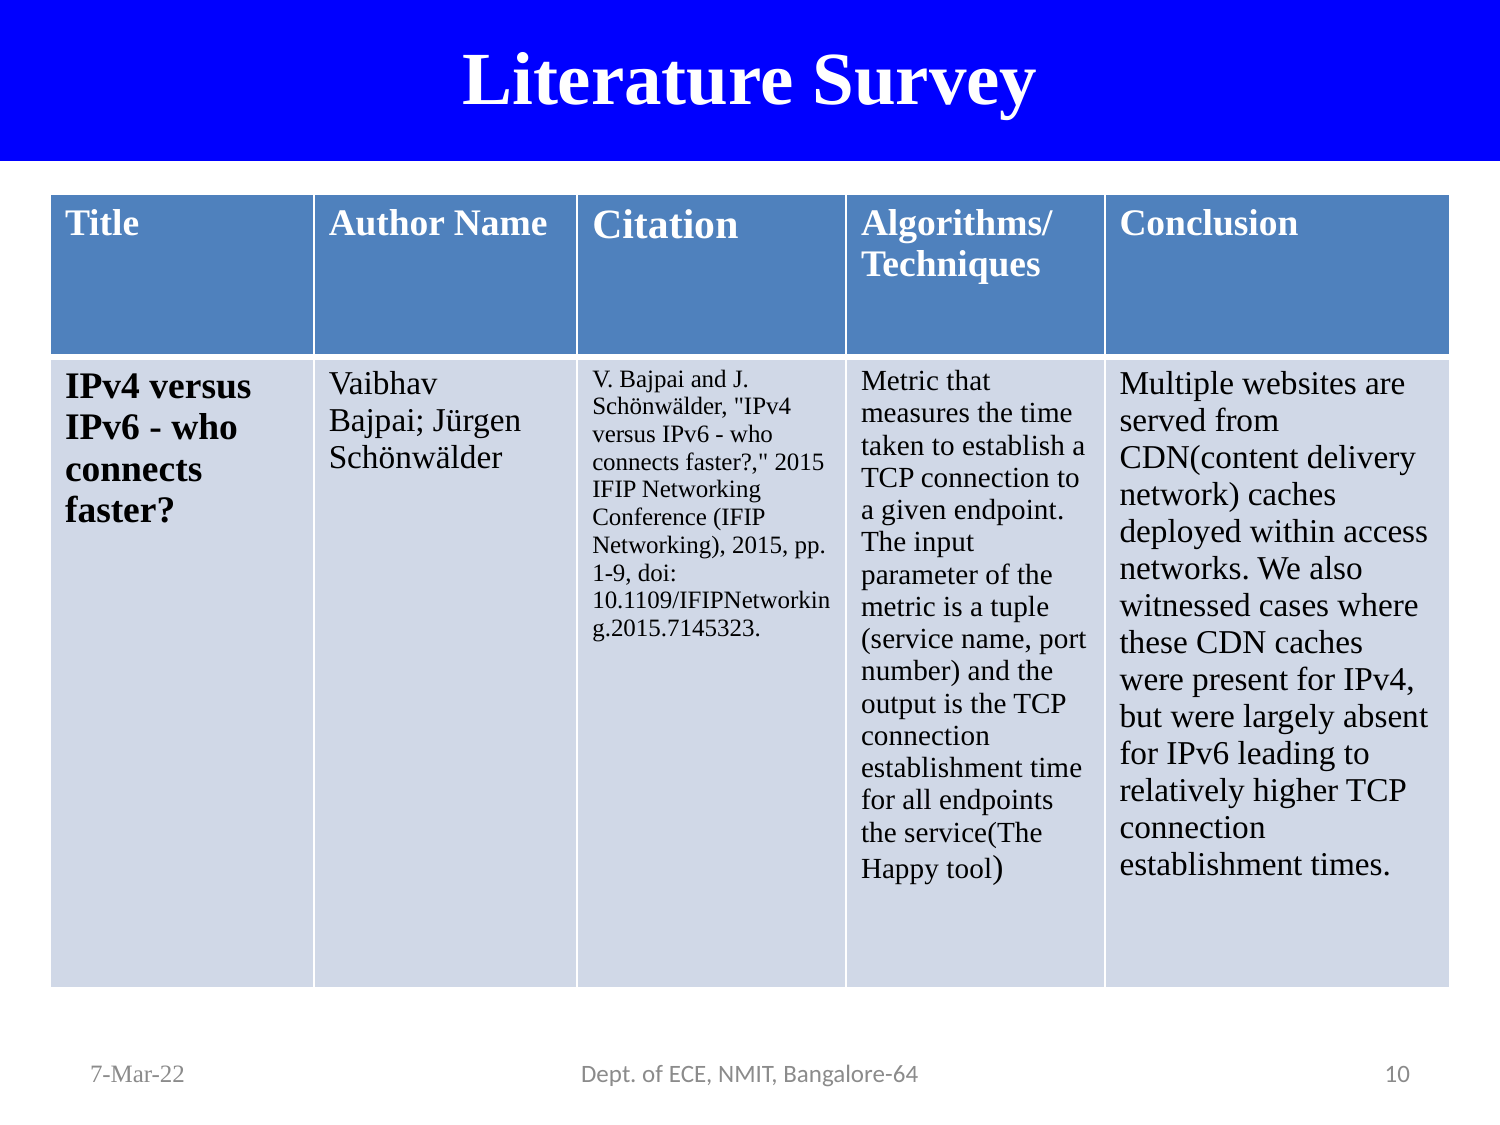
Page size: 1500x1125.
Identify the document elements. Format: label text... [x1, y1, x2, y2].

table_header Conclusion [1106, 195, 1449, 354]
slide_number 10 [1074, 1042, 1425, 1103]
table_header Algorithms/Techniques [847, 195, 1104, 354]
table_cell Metric that measures the time taken to establish a TCP connection to a given endpoint. The input parameter of the metric is a tuple (service name, port number) and the output is the TCP connection establishment time for all endpoints the service(The Happy tool) [847, 360, 1104, 987]
table_header Title [51, 195, 313, 354]
table_cell V. Bajpai and J. Schönwälder, "IPv4 versus IPv6 - who connects faster?," 2015 IFIP Networking Conference (IFIP Networking), 2015, pp. 1-9, doi: 10.1109/IFIPNetworking.2015.7145323. [578, 360, 845, 987]
slide_number 7-Mar-22 [75, 1042, 225, 1103]
footer Dept. of ECE, NMIT, Bangalore-64 [512, 1042, 988, 1103]
table_cell IPv4 versus IPv6 - who connects faster? [51, 360, 313, 987]
table_header Citation [578, 195, 845, 354]
table_cell Multiple websites are served from CDN(content delivery network) caches deployed within access networks. We also witnessed cases where these CDN caches were present for IPv4, but were largely absent for IPv6 leading to relatively higher TCP connection establishment times. [1106, 360, 1449, 987]
table_header Author Name [315, 195, 576, 354]
table_cell Vaibhav Bajpai; Jürgen Schönwälder [315, 360, 576, 987]
title Literature Survey [0, 0, 1500, 161]
